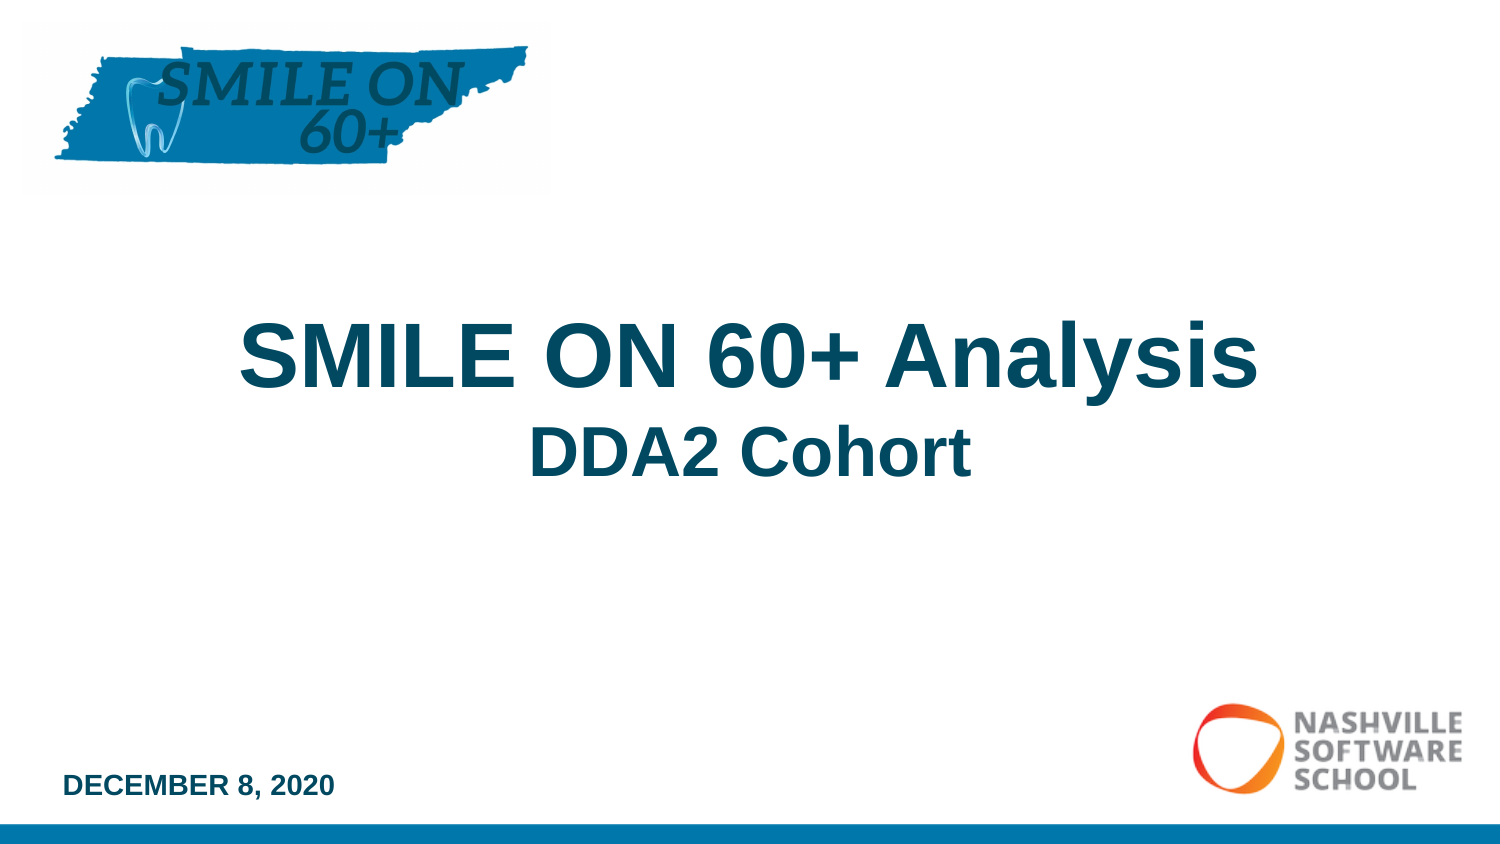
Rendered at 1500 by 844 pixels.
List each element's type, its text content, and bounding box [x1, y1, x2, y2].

title SMILE ON 60+ Analysis DDA2 Cohort [51, 222, 1449, 506]
picture [22, 21, 551, 195]
text_box DECEMBER 8, 2020 [47, 750, 712, 803]
picture [1170, 670, 1484, 824]
